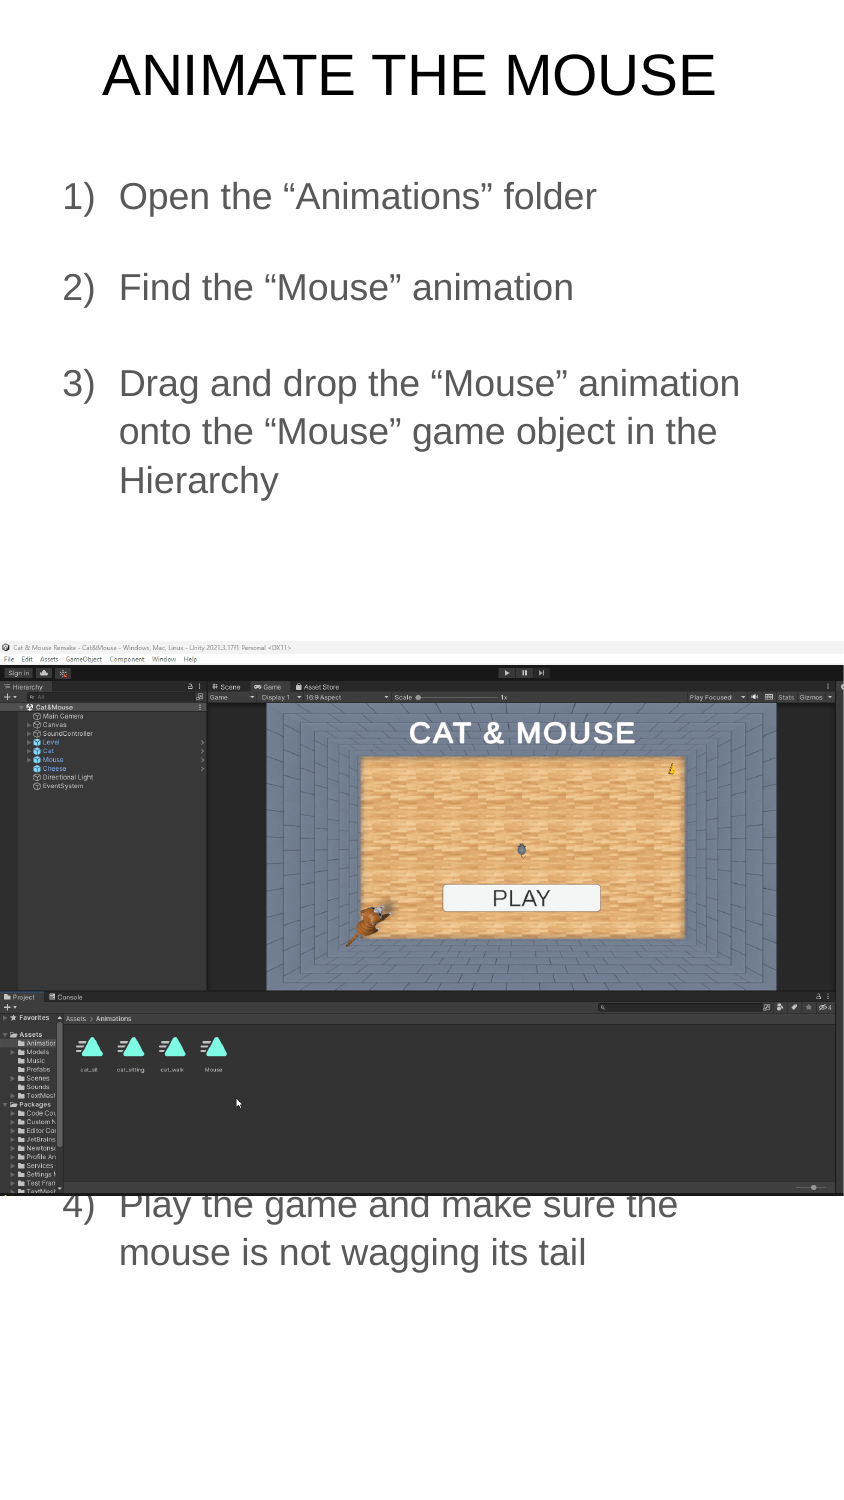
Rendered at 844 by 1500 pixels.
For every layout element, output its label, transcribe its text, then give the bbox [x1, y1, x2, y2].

title ANIMATE THE MOUSE [16, 27, 803, 195]
picture [0, 641, 844, 1197]
list Open the “Animations” folder Find the “Mouse” animation Drag and drop the “Mouse” animation onto the “Mouse” game object in the Hierarchy Play the game and make sure the mouse is not wagging its tail [28, 154, 815, 640]
list Open the “Animations” folder Find the “Mouse” animation Drag and drop the “Mouse” animation onto the “Mouse” game object in the Hierarchy Play the game and make sure the mouse is not wagging its tail [28, 1205, 815, 1441]
